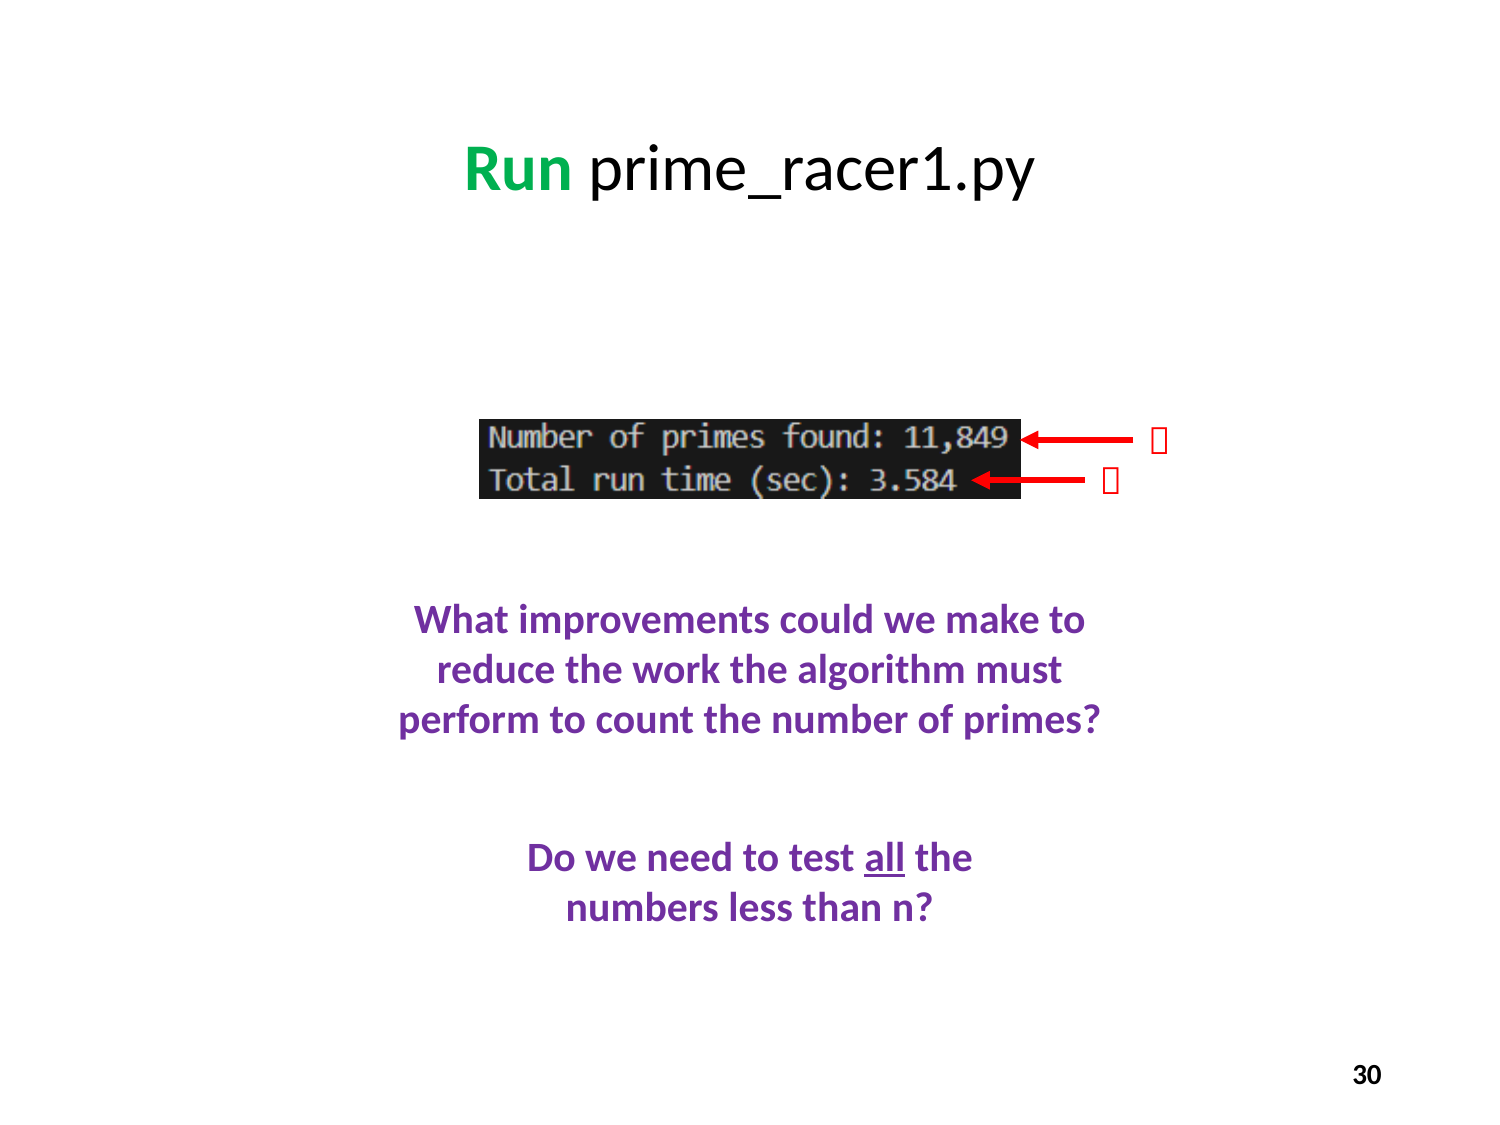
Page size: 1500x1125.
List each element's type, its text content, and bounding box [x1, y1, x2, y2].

text_box Do we need to test all the numbers less than n? [473, 822, 1027, 938]
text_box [971, 449, 1148, 511]
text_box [1019, 409, 1197, 471]
slide_number 30 [1059, 1042, 1397, 1103]
text_box What improvements could we make to reduce the work the algorithm must perform to count the number of primes? [356, 584, 1144, 750]
title Run prime_racer1.py [103, 59, 1397, 278]
picture [479, 419, 1019, 499]
